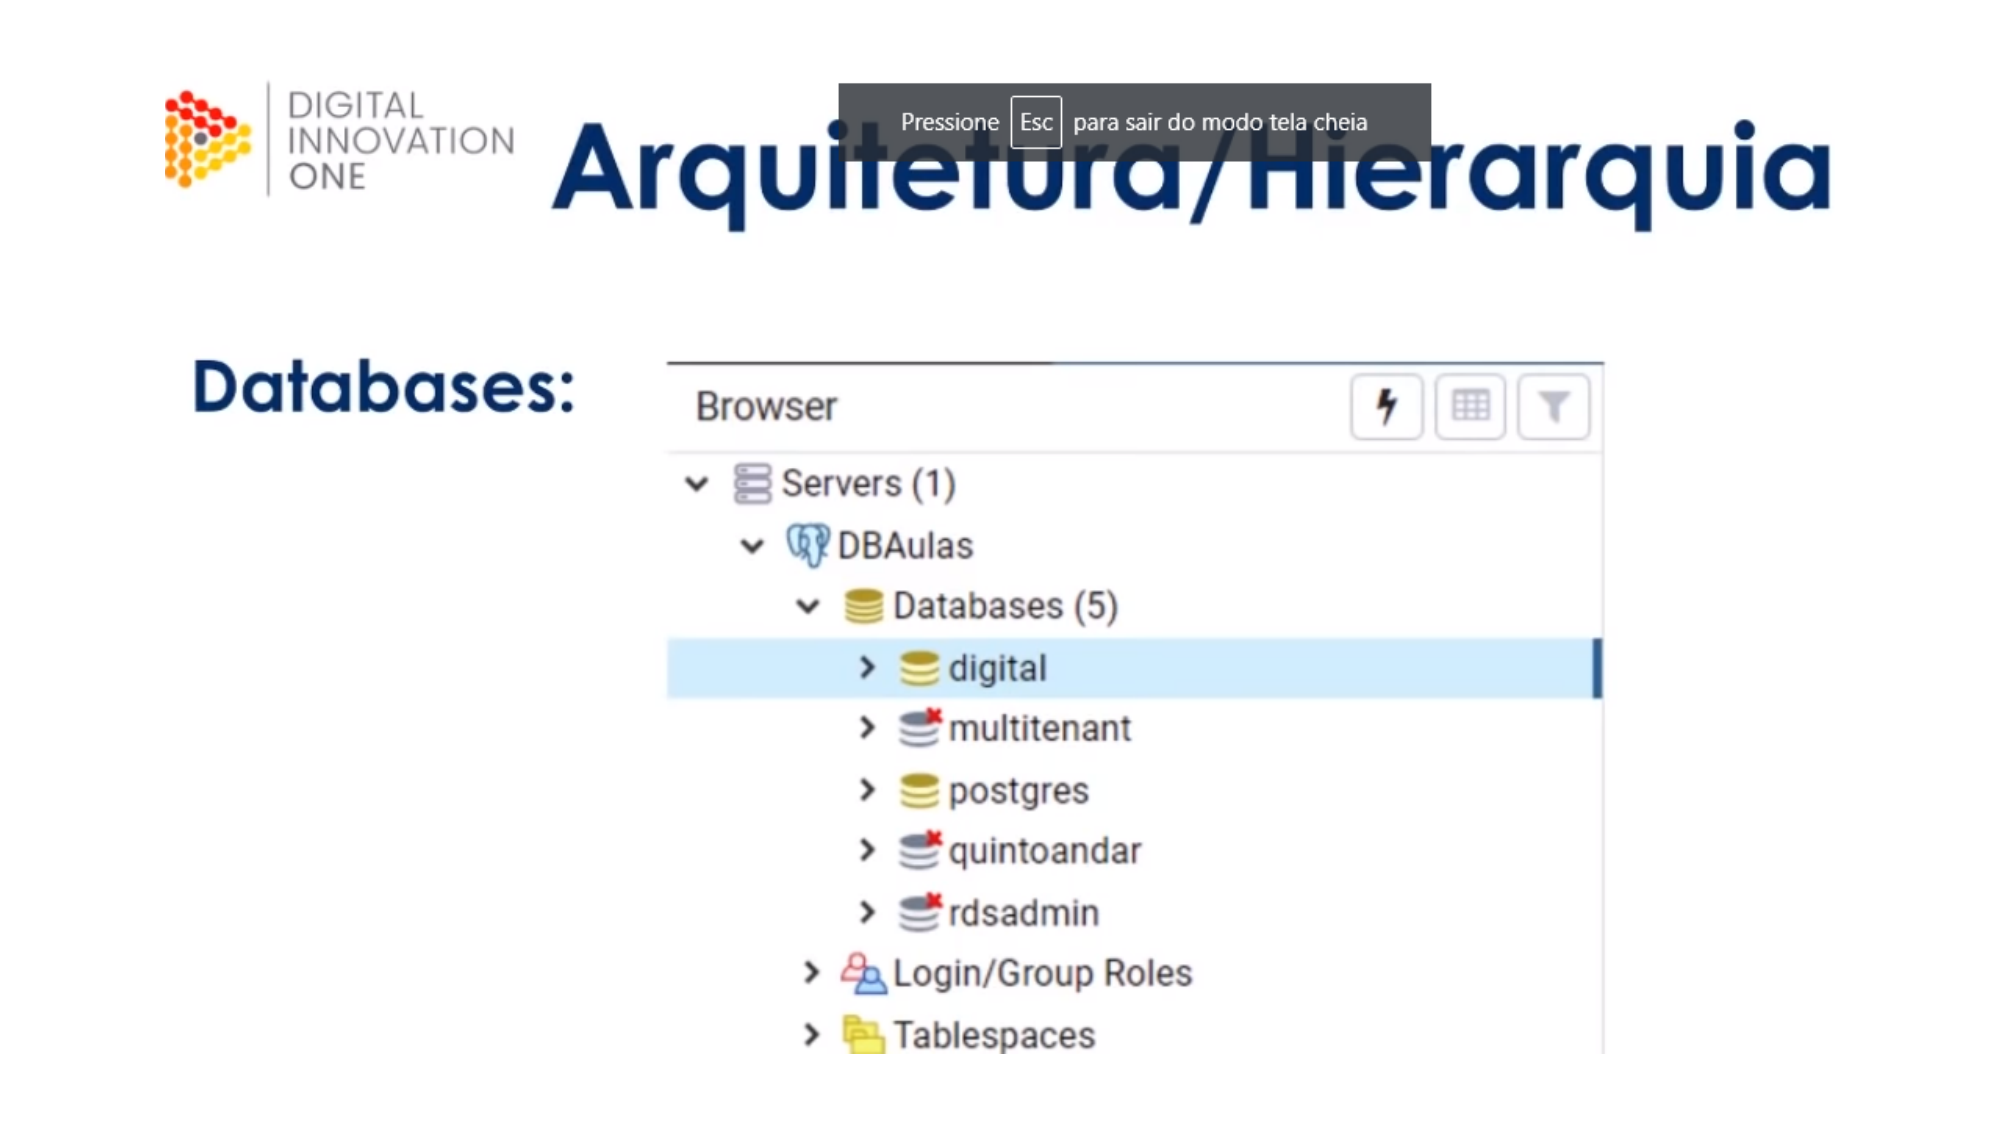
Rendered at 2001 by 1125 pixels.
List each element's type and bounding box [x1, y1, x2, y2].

picture [165, 71, 1835, 1054]
